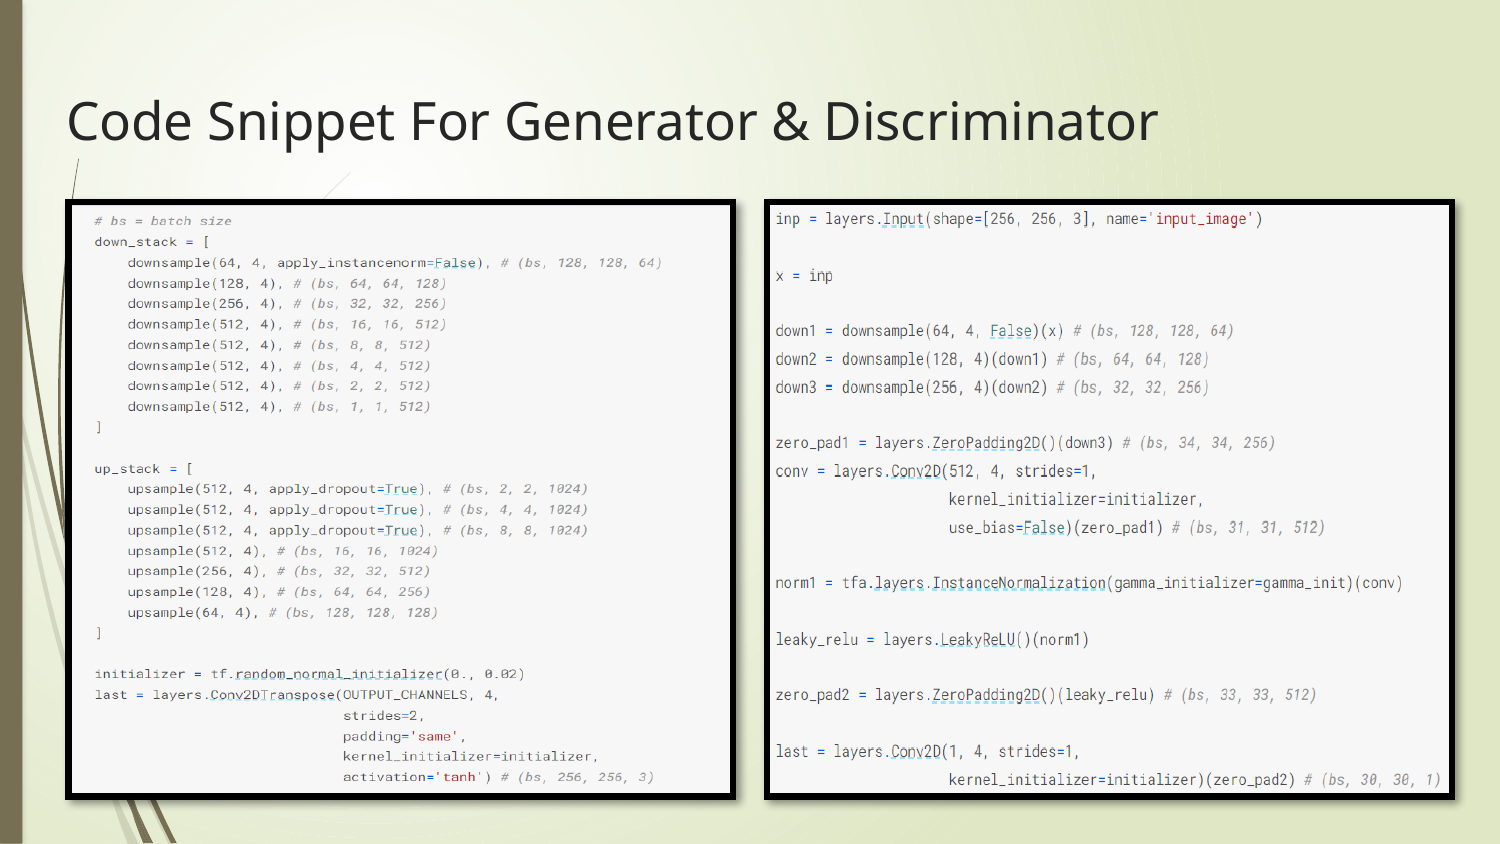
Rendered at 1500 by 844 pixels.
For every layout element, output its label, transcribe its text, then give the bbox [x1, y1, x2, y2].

title Code Snippet For Generator & Discriminator [51, 72, 1449, 167]
picture [71, 205, 731, 794]
picture [769, 205, 1450, 794]
